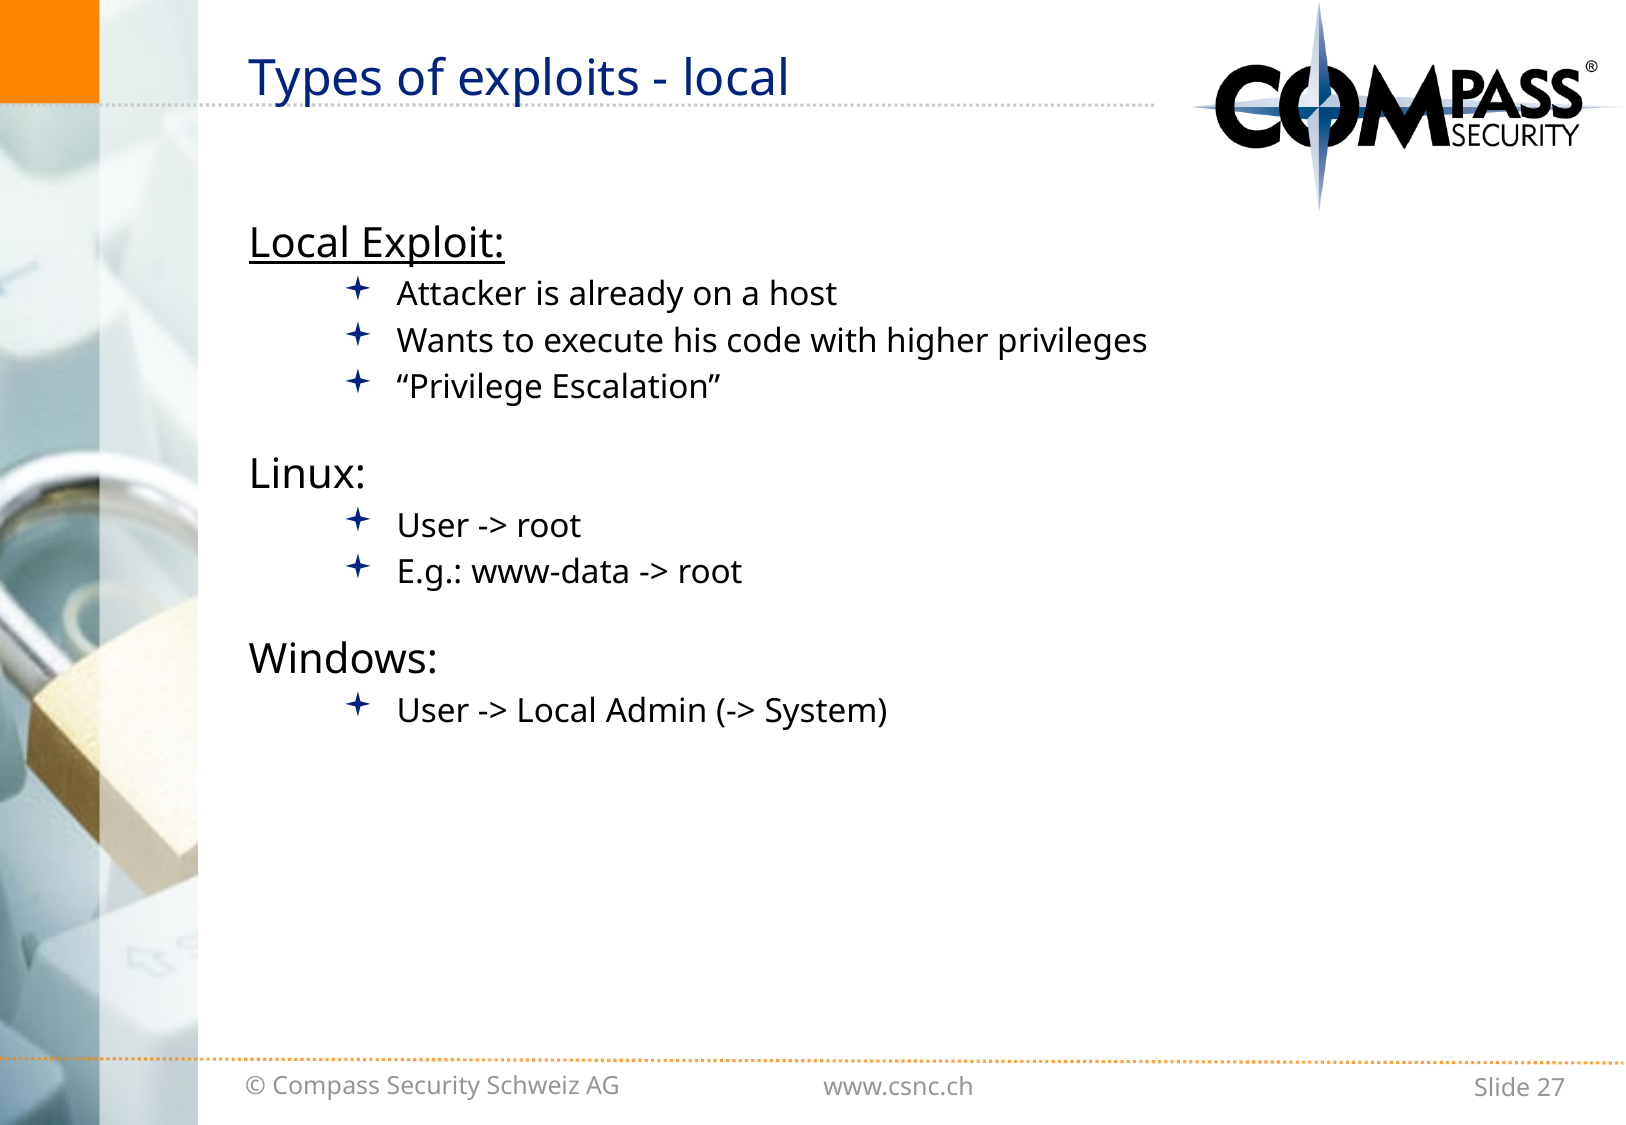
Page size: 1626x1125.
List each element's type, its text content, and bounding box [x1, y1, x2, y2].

list Local Exploit: Attacker is already on a host Wants to execute his code with higher privileges “Privilege Escalation” Linux: User -> root E.g.: www-data -> root Windows: User -> Local Admin (-> System) [233, 208, 1584, 1033]
picture [1192, 1, 1624, 212]
picture [0, 0, 198, 1125]
title Types of exploits - local [233, 0, 1144, 151]
